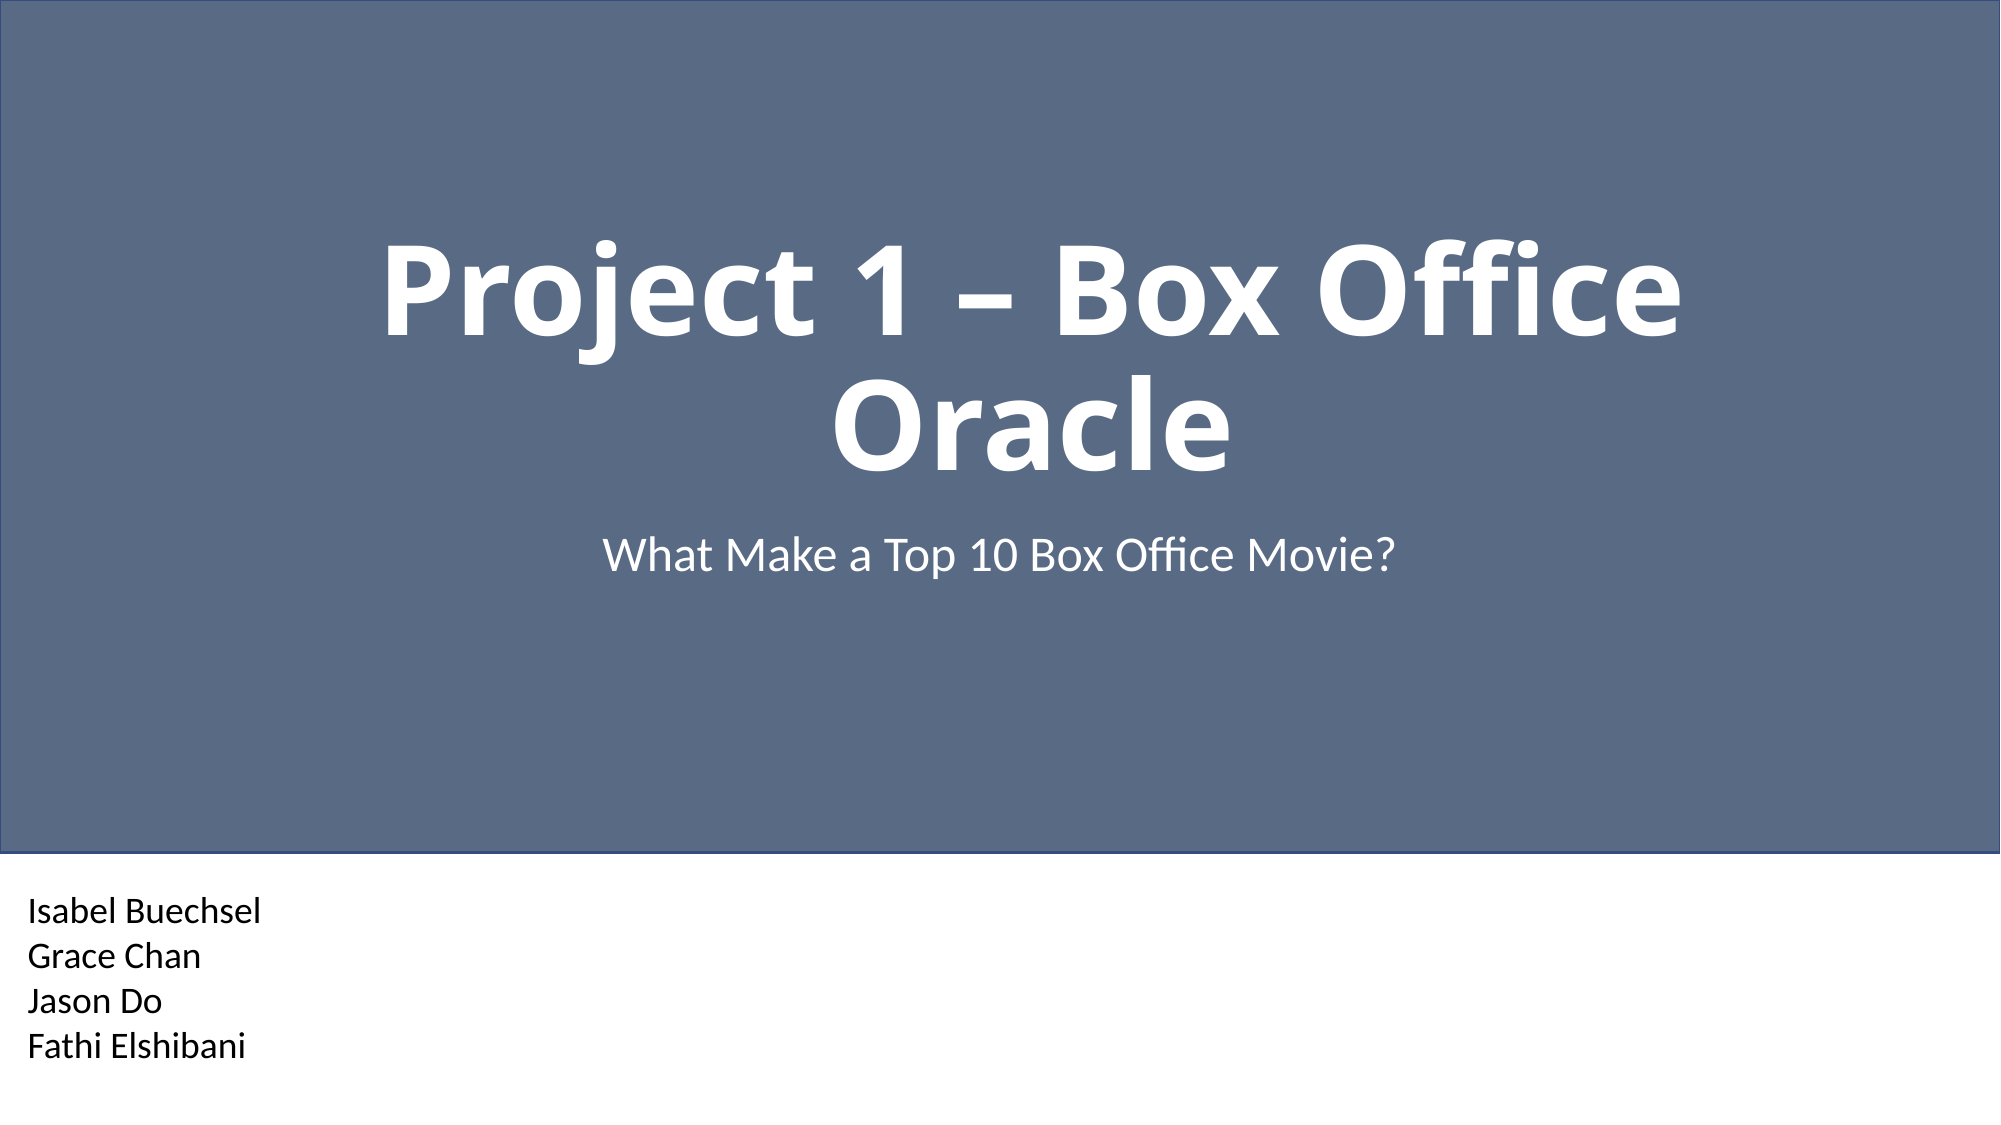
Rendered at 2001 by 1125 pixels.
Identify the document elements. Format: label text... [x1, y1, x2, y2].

title Project 1 – Box Office Oracle [281, 347, 1782, 506]
text_box Isabel Buechsel Grace Chan Jason Do Fathi Elshibani [12, 878, 488, 1074]
text_box [0, 0, 2000, 854]
subtitle What Make a Top 10 Box Office Movie? [249, 520, 1750, 610]
